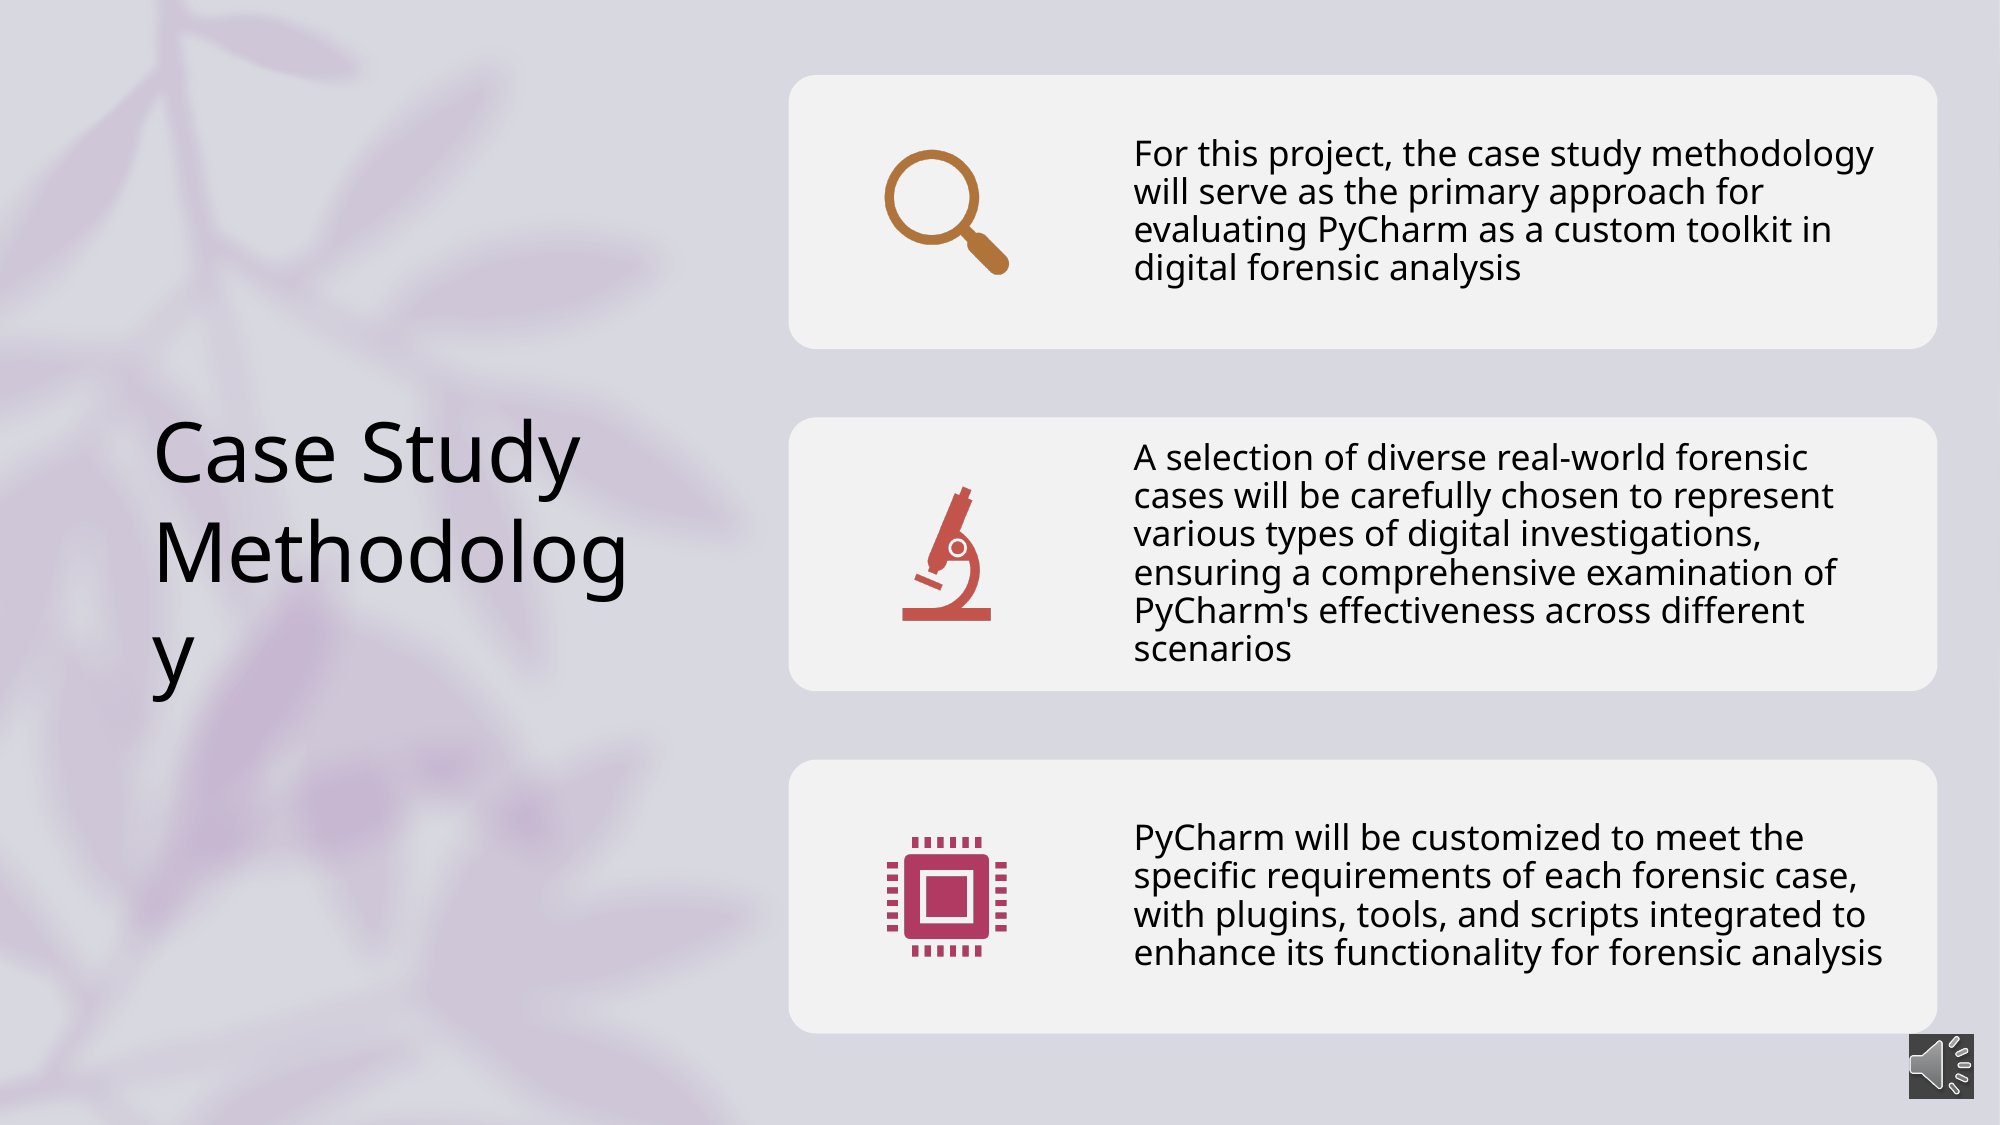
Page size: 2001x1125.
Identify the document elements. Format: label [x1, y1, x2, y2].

list [788, 74, 1938, 1034]
text_box [860, 0, 2000, 1125]
text_box [0, 0, 860, 1125]
picture [1908, 1033, 1975, 1100]
